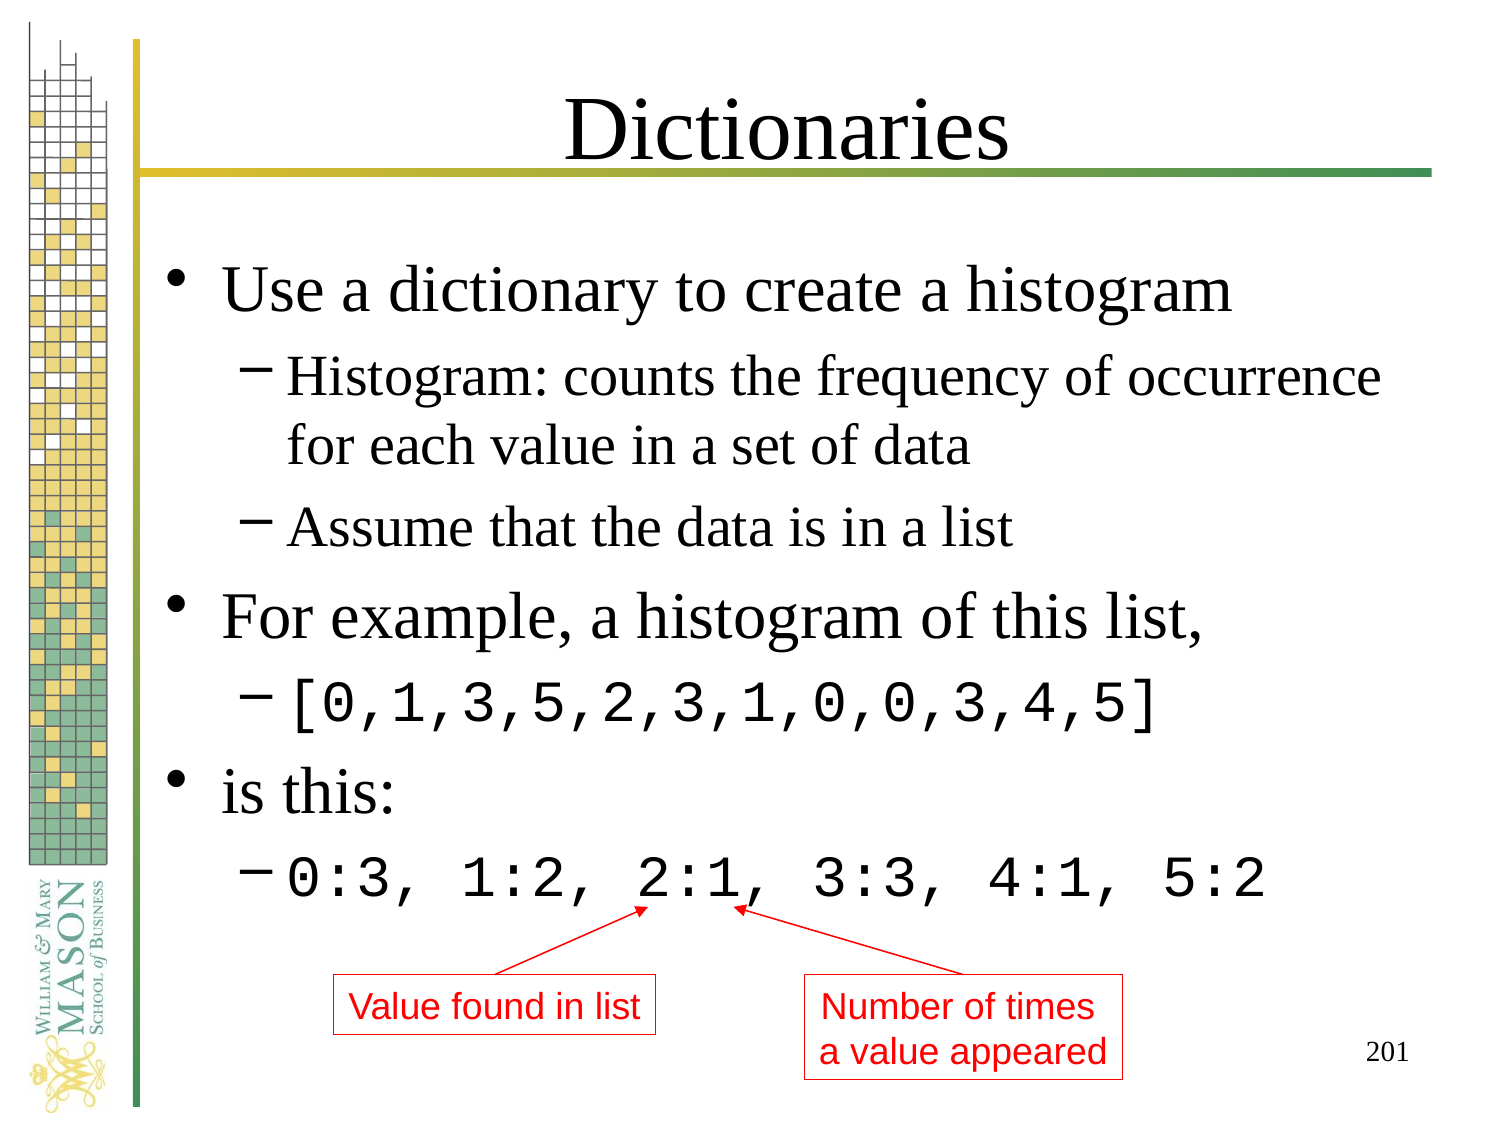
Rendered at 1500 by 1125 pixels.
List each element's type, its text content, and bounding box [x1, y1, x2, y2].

text_box Value found in list [333, 974, 656, 1035]
title Dictionaries [150, 45, 1425, 200]
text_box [494, 906, 649, 975]
slide_number 201 [1048, 1024, 1426, 1103]
text_box Number of times a value appeared [804, 974, 1123, 1080]
slide_number 65 [29, 879, 107, 1113]
list Use a dictionary to create a histogram Histogram: counts the frequency of occurrence for each value in a set of data Assume that the data is in a list For example, a histogram of this list, [0,1,3,5,2,3,1,0,0,3,4,5] is this: 0:3, 1:2, 2:1, 3:3, 4:1, 5:2 [150, 237, 1425, 1005]
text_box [733, 906, 964, 975]
